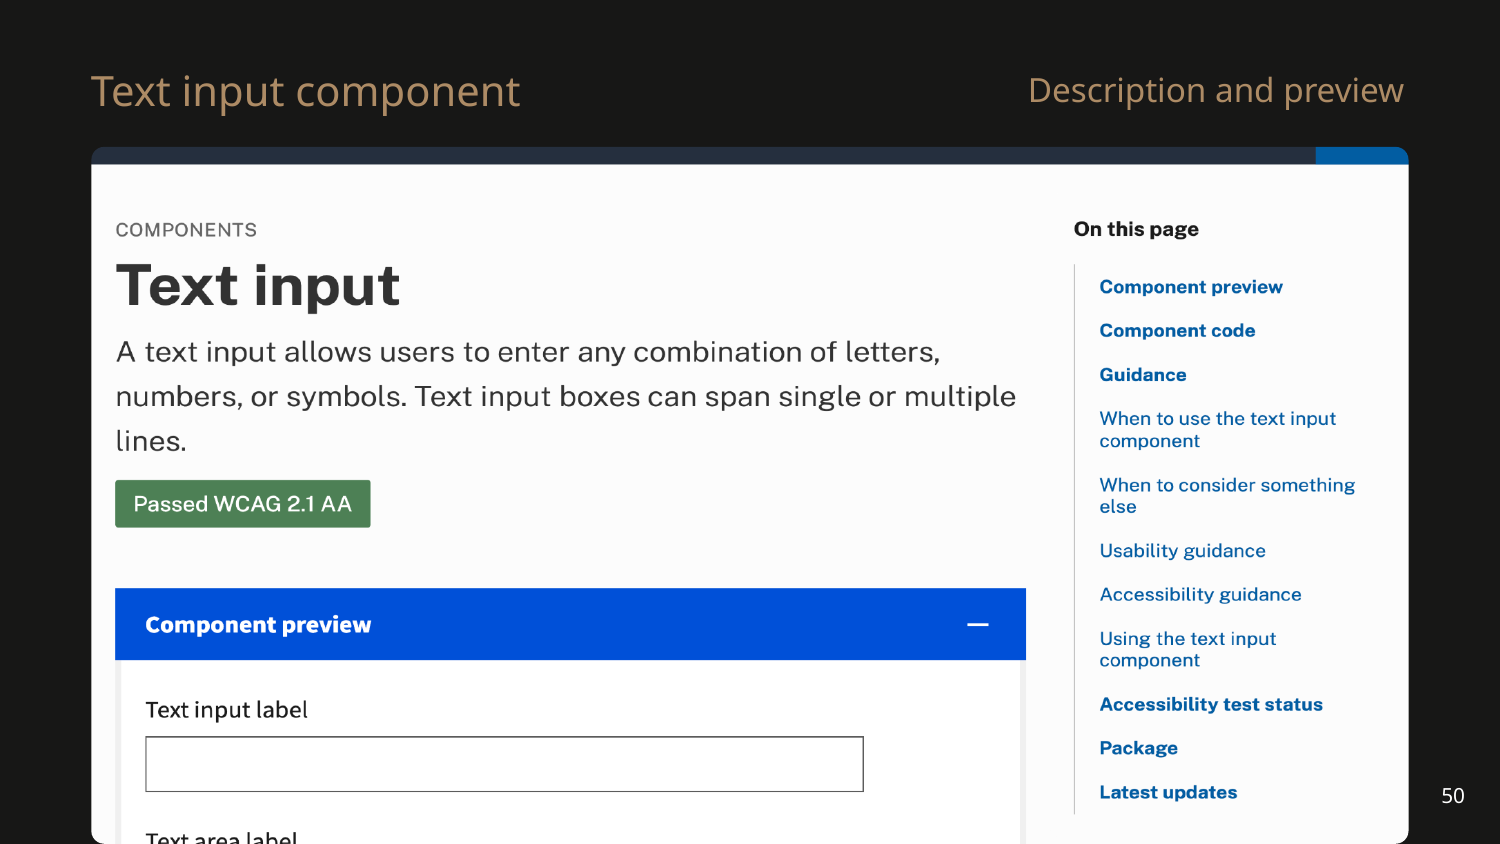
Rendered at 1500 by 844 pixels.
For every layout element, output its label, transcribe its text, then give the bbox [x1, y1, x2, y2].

slide_number 50 [1414, 764, 1480, 830]
subtitle Text input component [75, 42, 682, 137]
title Description and preview [818, 42, 1421, 136]
picture [91, 146, 1409, 844]
